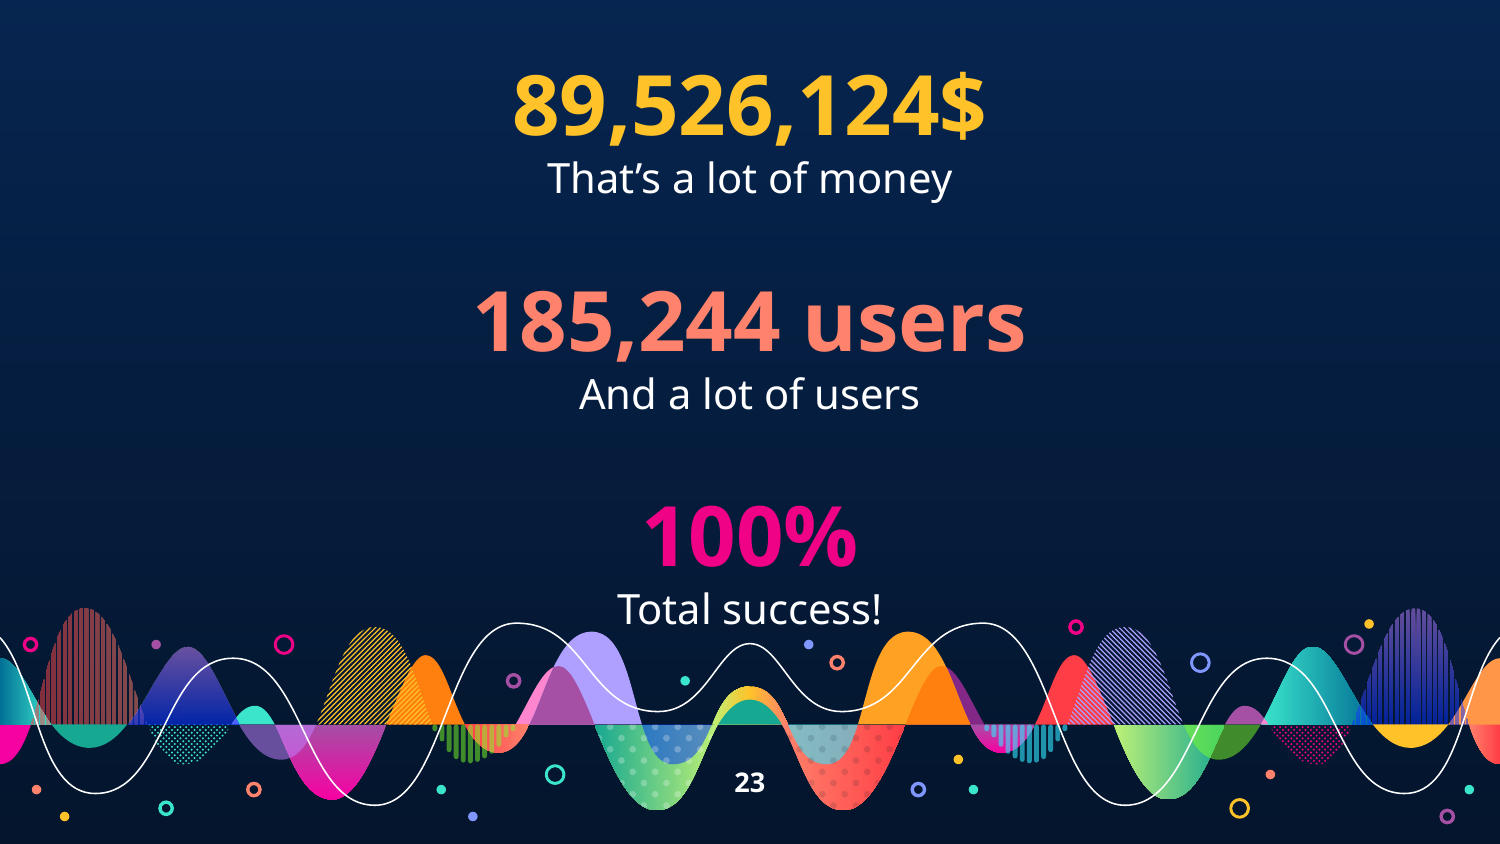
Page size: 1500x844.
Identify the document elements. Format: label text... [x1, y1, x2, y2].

subtitle Total success! [140, 575, 1360, 652]
title 185,244 users [140, 222, 1360, 360]
slide_number 23 [705, 724, 795, 844]
subtitle And a lot of users [140, 360, 1360, 436]
title 89,526,124$ [140, 6, 1360, 144]
title 100% [140, 437, 1360, 575]
subtitle That’s a lot of money [140, 144, 1360, 221]
